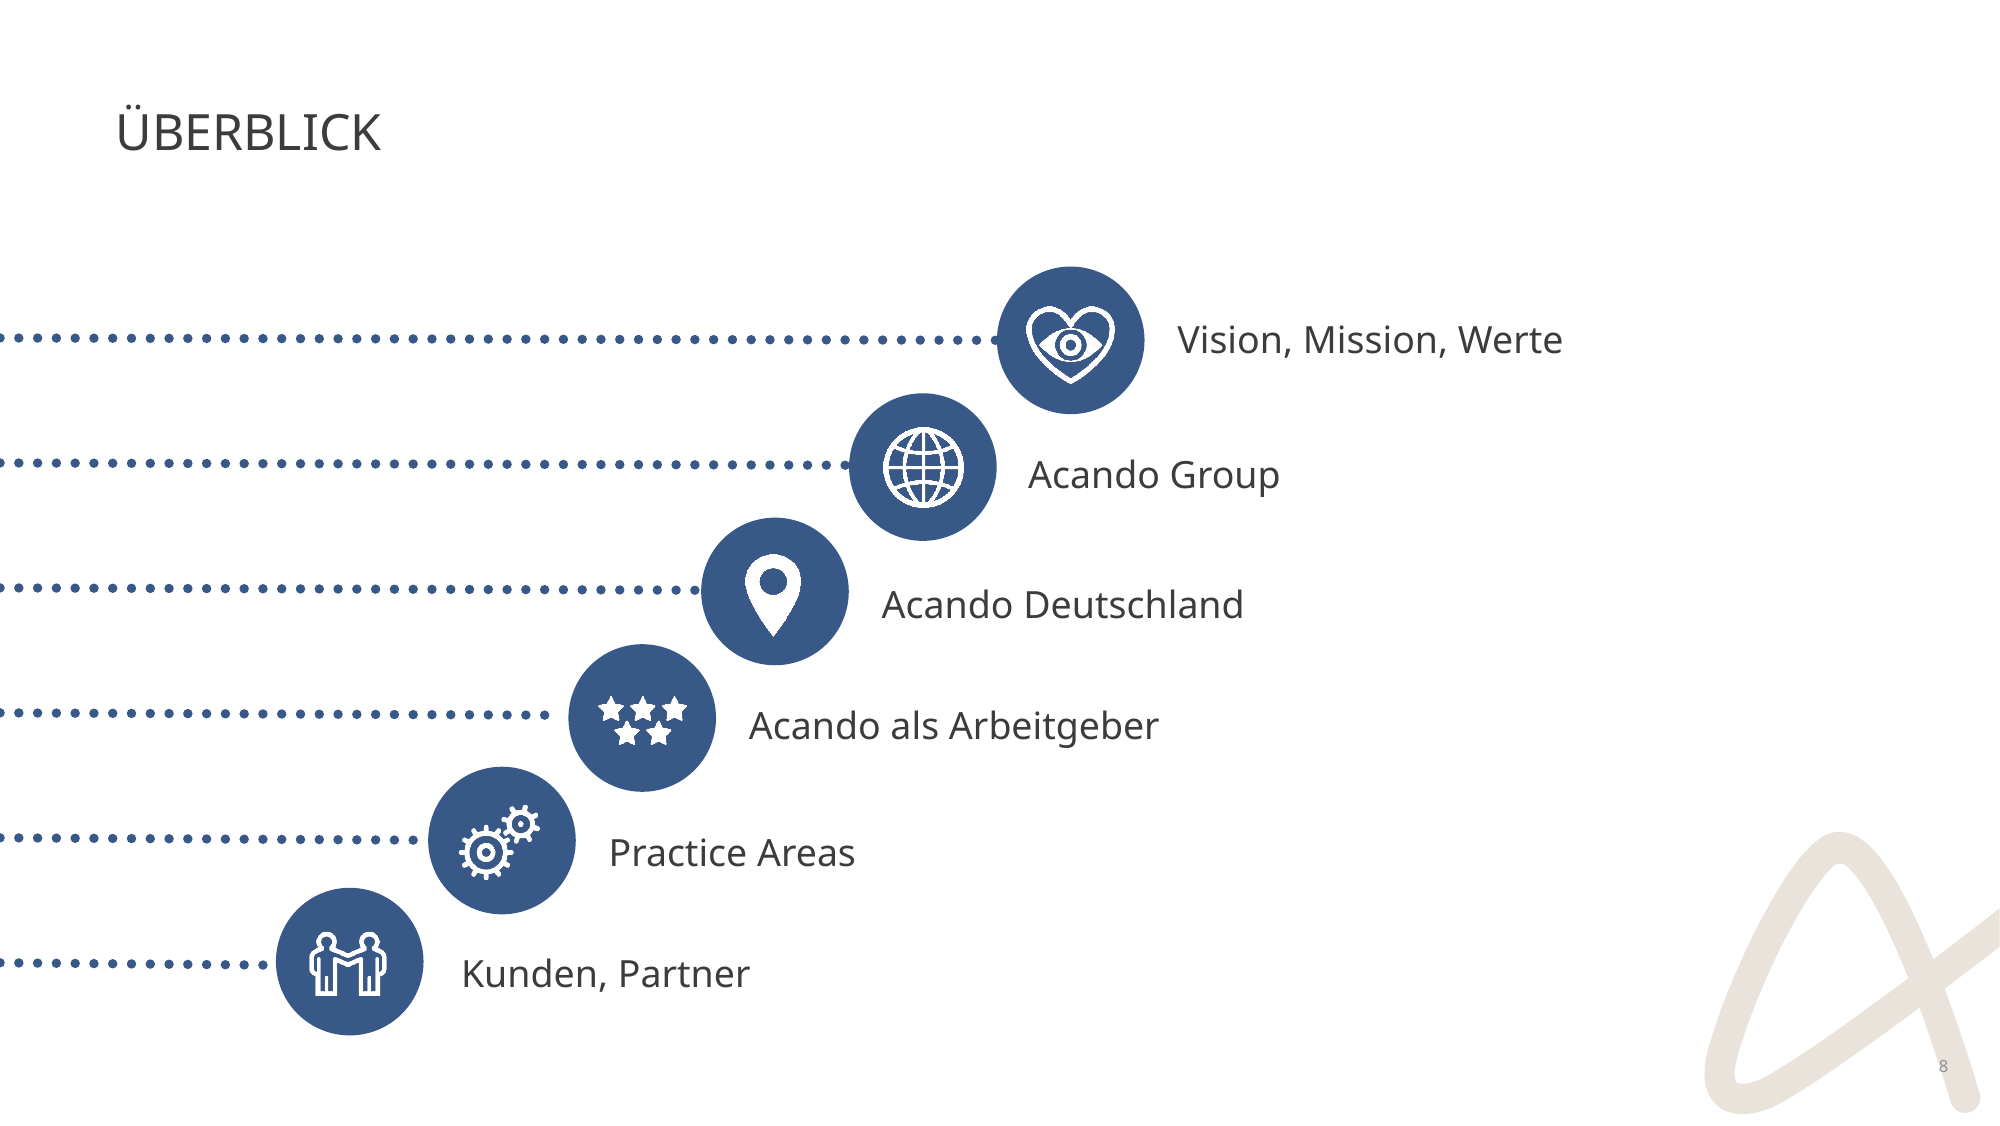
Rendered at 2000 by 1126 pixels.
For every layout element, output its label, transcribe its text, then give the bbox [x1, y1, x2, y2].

text_box [274, 886, 425, 1037]
picture [745, 554, 801, 638]
text_box [848, 392, 998, 542]
picture [450, 794, 542, 887]
text_box [995, 265, 1146, 416]
text_box Vision, Mission, Werte [1162, 308, 1594, 369]
text_box [427, 765, 577, 916]
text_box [0, 837, 420, 841]
text_box Kunden, Partner [446, 942, 819, 1003]
picture [598, 696, 687, 745]
text_box Acando als Arbeitgeber [734, 694, 1186, 755]
title Überblick [115, 51, 1888, 170]
picture [301, 918, 391, 1008]
picture [881, 425, 965, 509]
text_box [700, 516, 850, 667]
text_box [0, 587, 709, 591]
text_box Acando Deutschland [866, 573, 1364, 634]
text_box Acando Group [1013, 444, 1390, 504]
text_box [0, 712, 561, 716]
slide_number 8 [1887, 1036, 2000, 1097]
picture [1026, 306, 1115, 384]
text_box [0, 462, 869, 466]
text_box [567, 643, 718, 793]
text_box Practice Areas [593, 821, 942, 881]
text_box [0, 962, 272, 966]
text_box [0, 337, 1014, 341]
